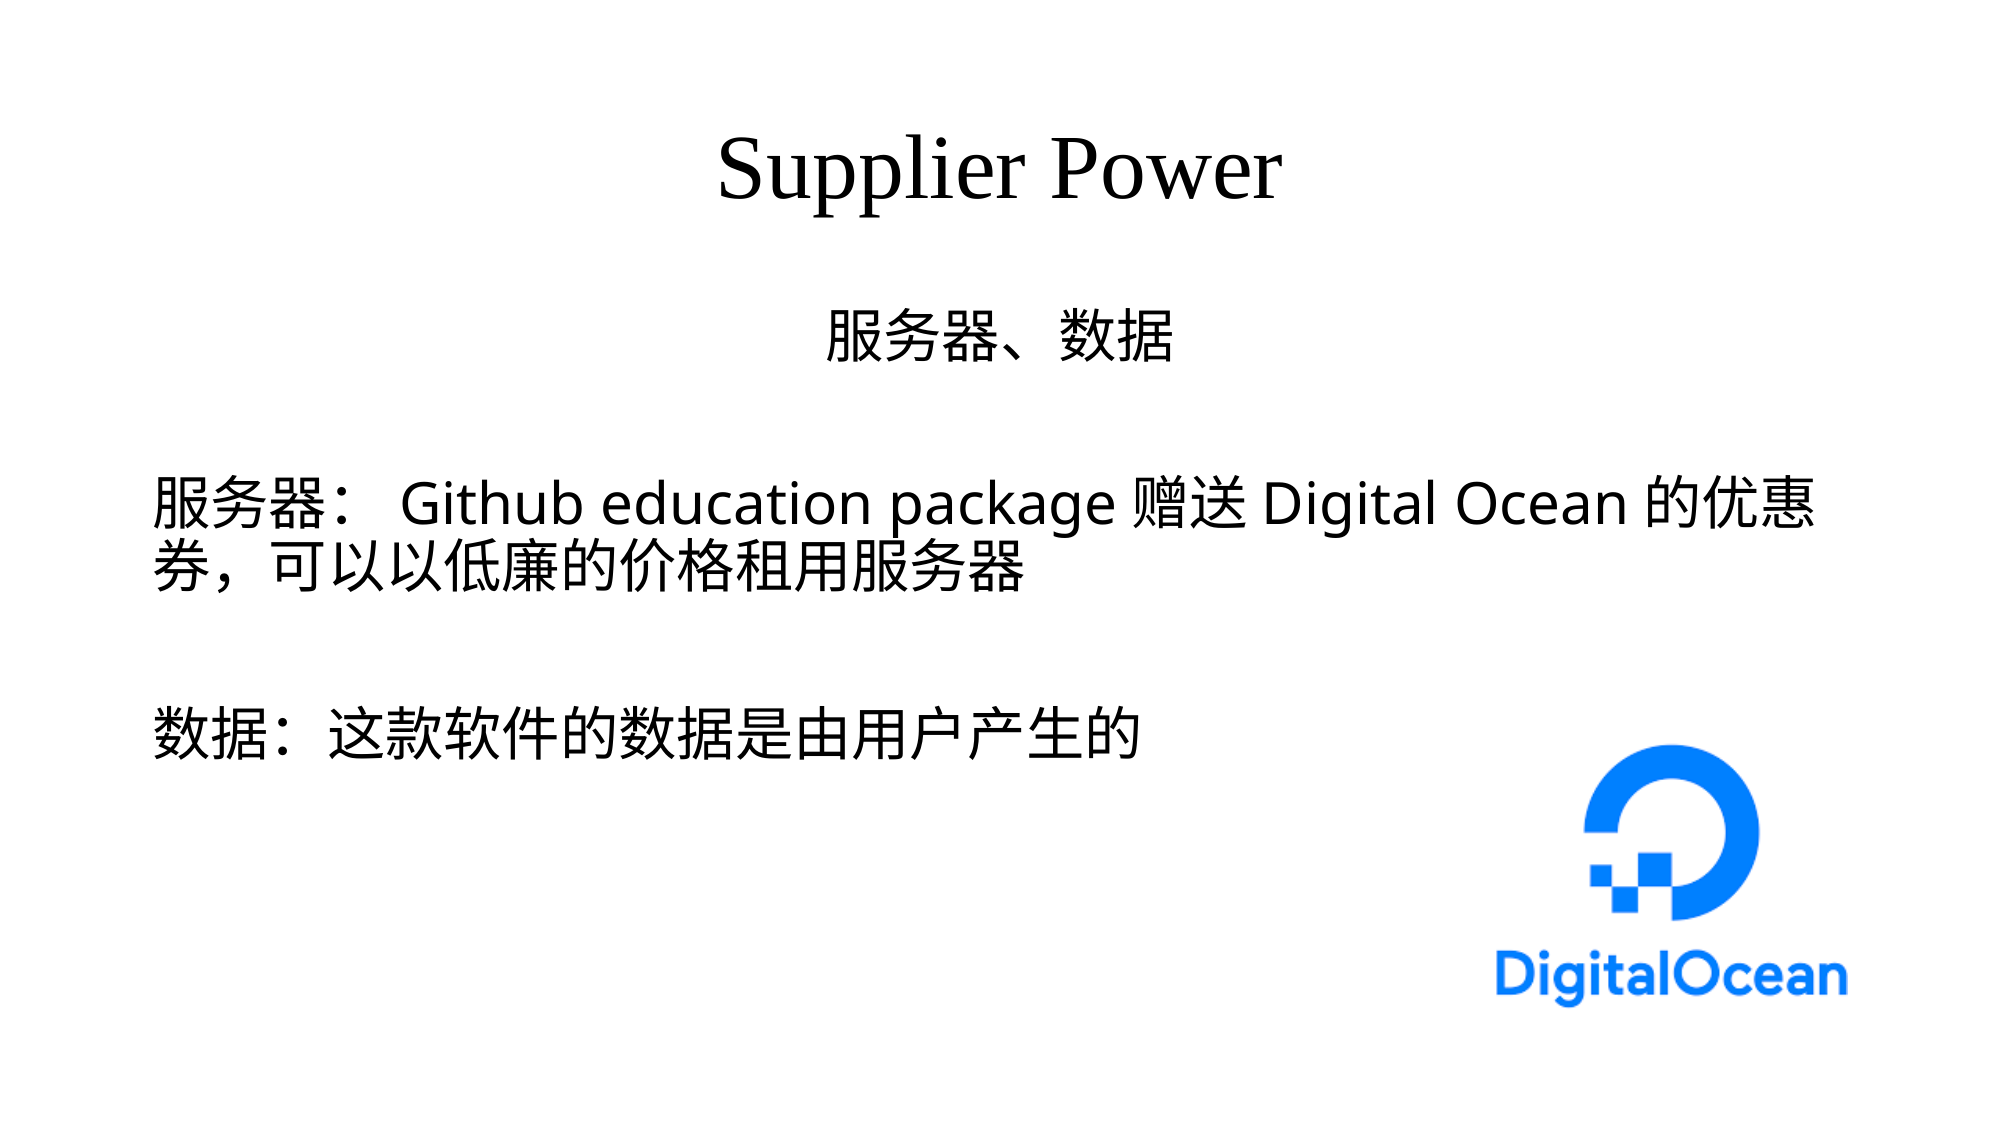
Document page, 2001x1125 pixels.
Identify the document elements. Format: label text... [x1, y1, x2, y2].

title Supplier Power [137, 59, 1863, 278]
picture [1496, 700, 1848, 1053]
list 服务器、数据 服务器：Github education package赠送Digital Ocean的优惠券，可以以低廉的价格租用服务器 数据：这款软件的数据是由用户产生的 [137, 299, 1863, 1014]
